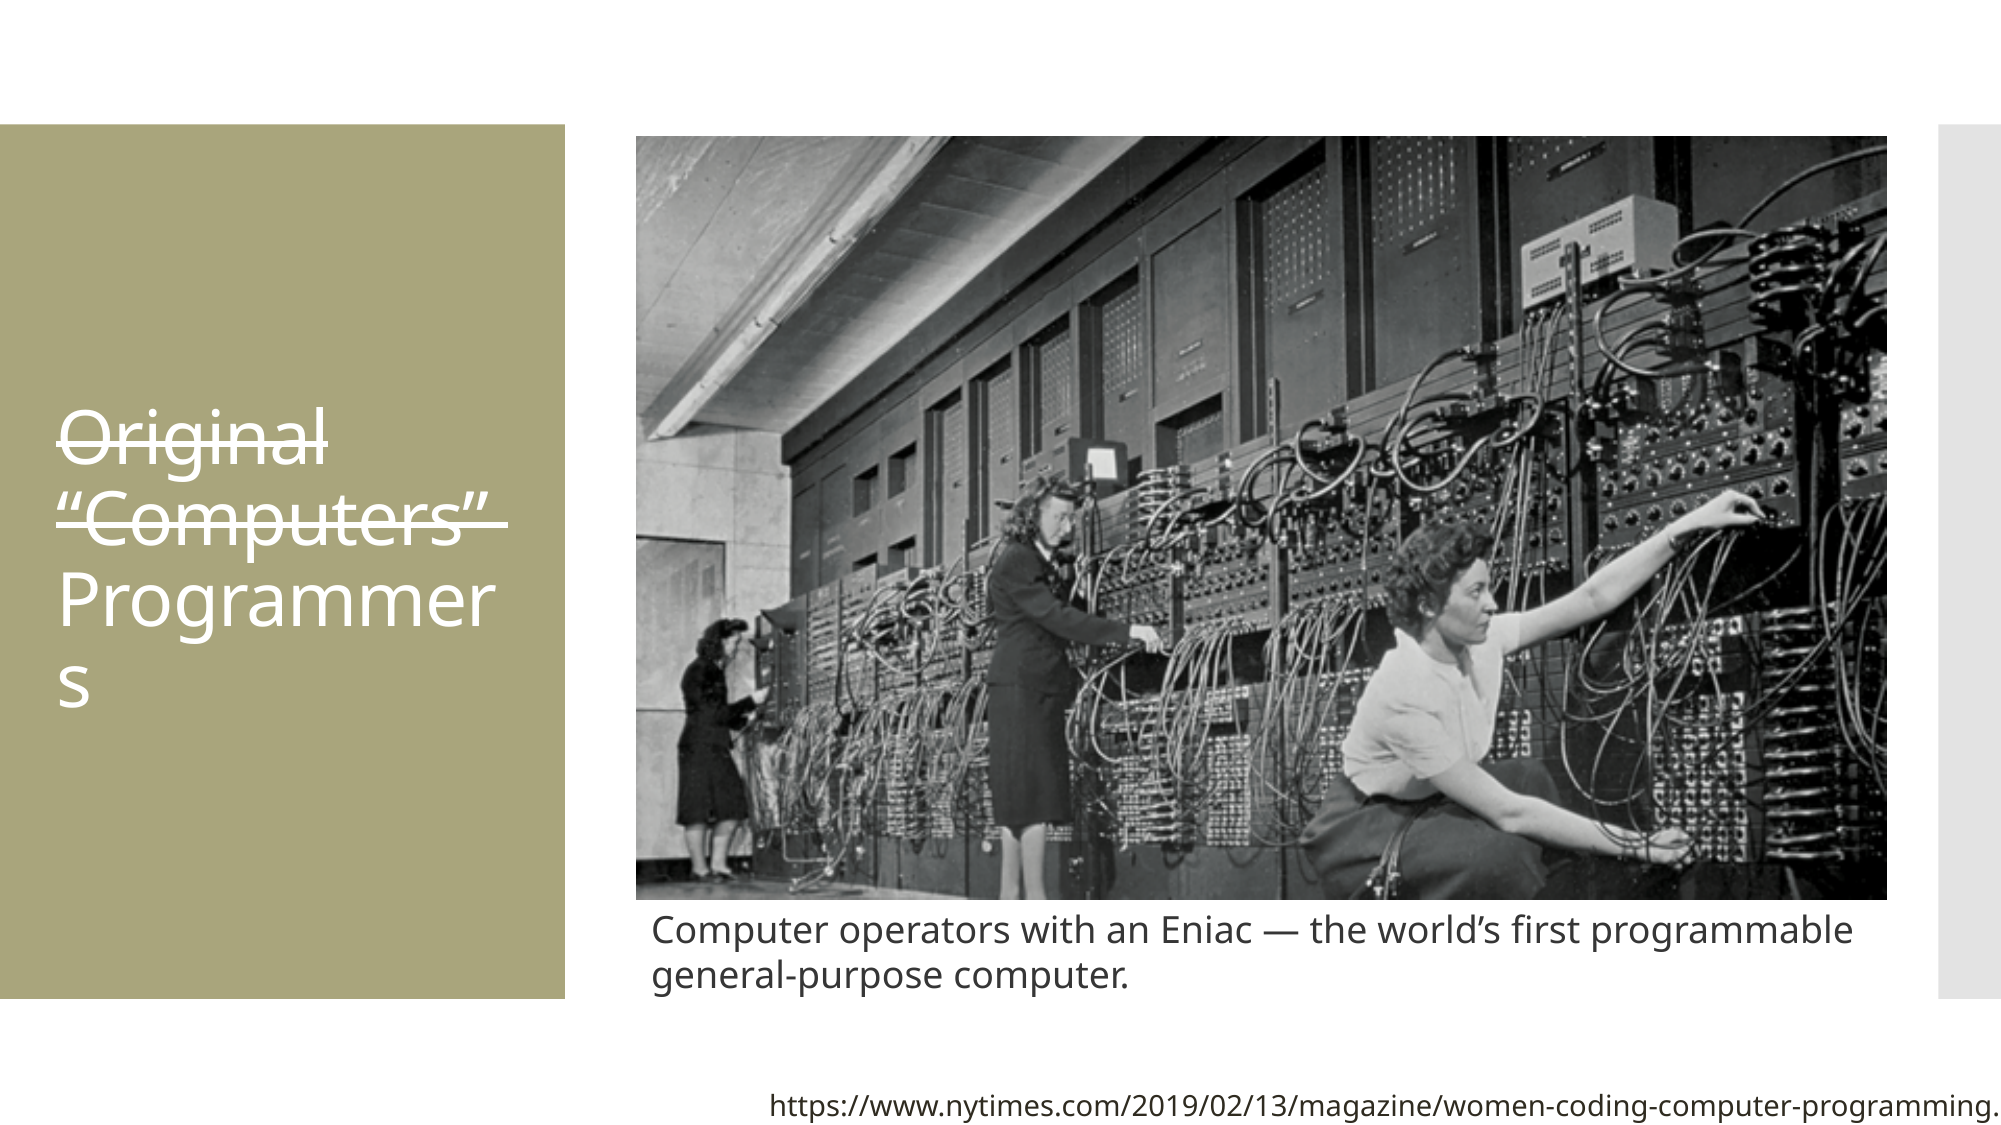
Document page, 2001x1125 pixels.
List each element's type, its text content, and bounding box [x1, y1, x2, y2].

text_box https://www.nytimes.com/2019/02/13/magazine/women-coding-computer-programming.html [754, 1079, 2000, 1125]
title Original “Computers” Programmers [41, 184, 525, 940]
picture [636, 136, 1887, 900]
text_box Computer operators with an Eniac — the world’s first programmable general-purpose computer. [636, 900, 1887, 1004]
